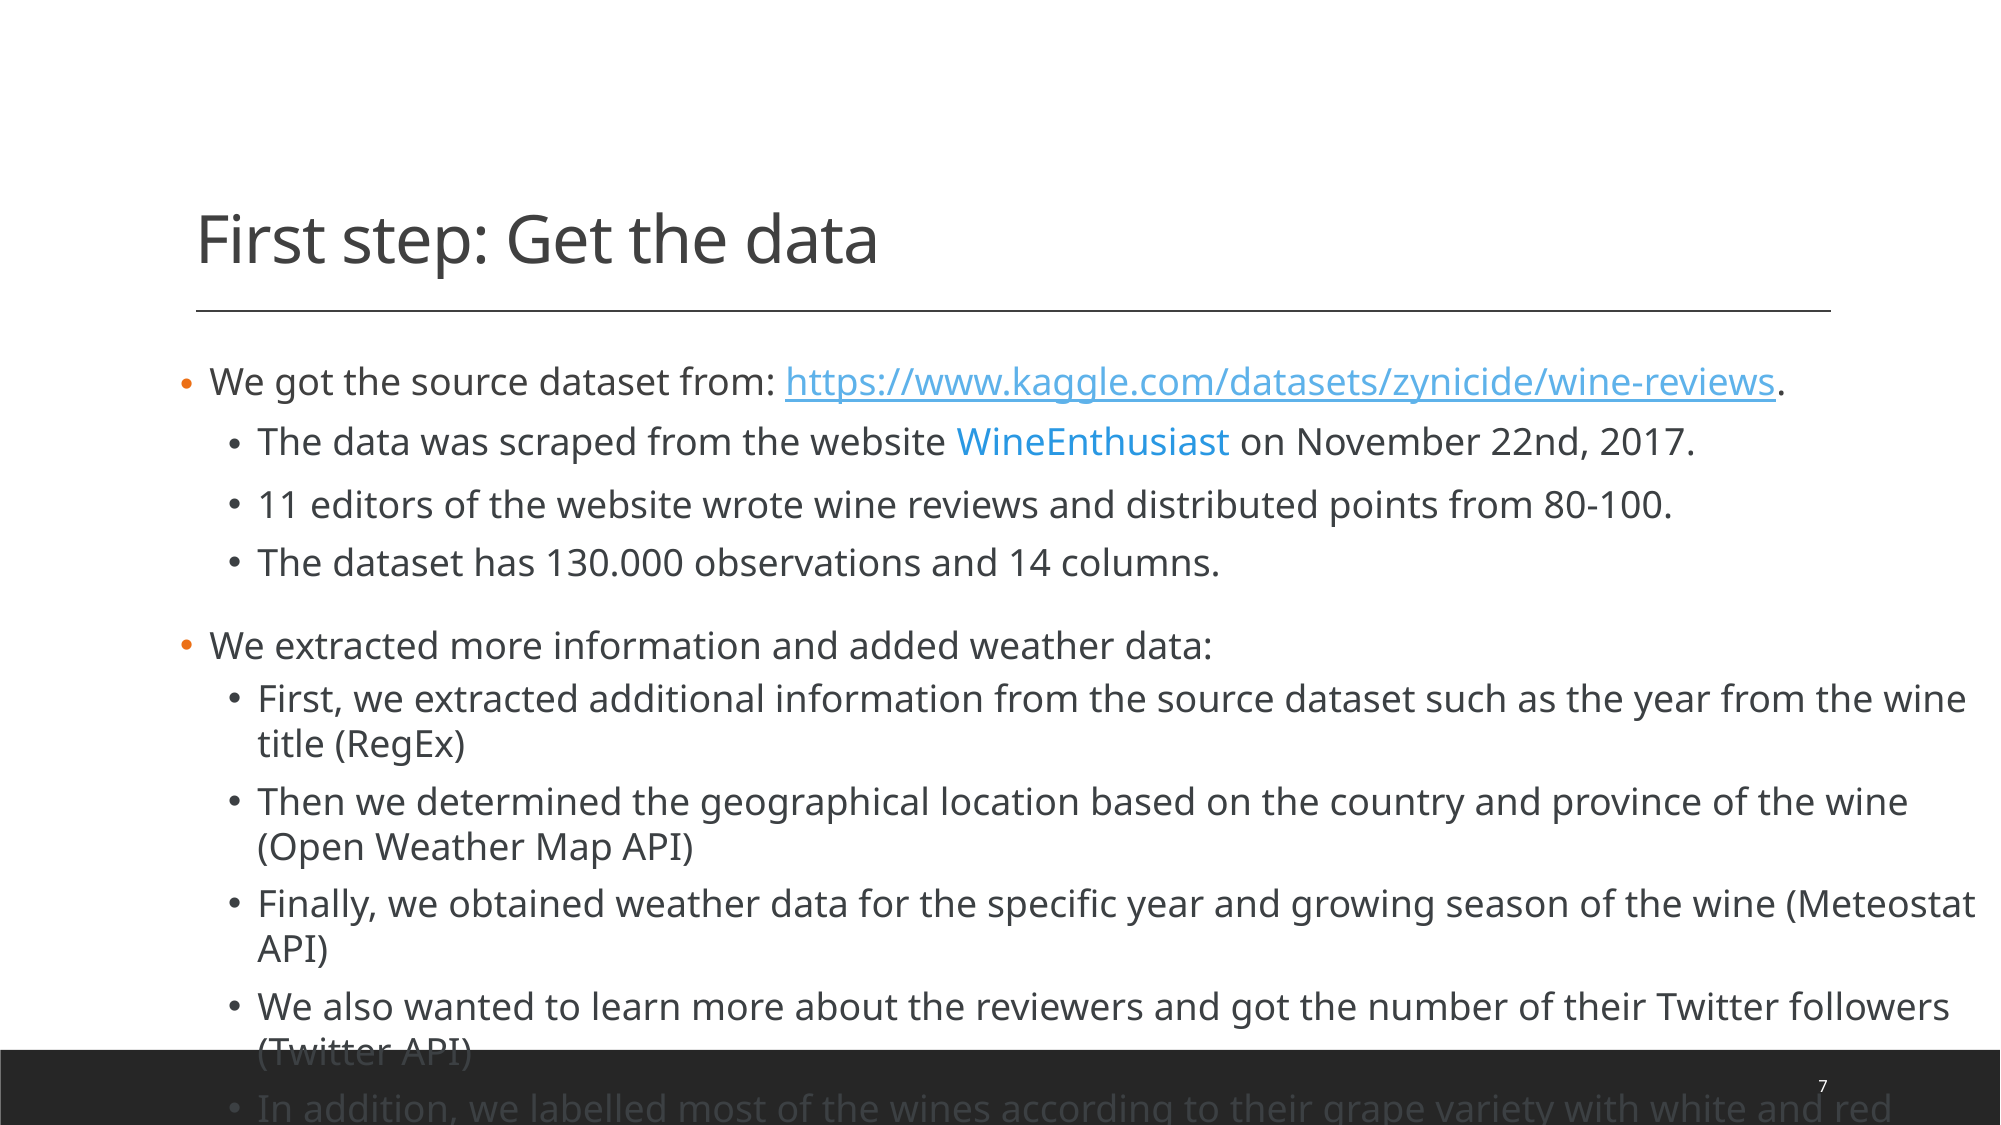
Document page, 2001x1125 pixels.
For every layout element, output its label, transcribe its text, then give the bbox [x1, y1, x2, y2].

title First step: Get the data [180, 47, 1830, 285]
slide_number 7 [1803, 1057, 1932, 1118]
list We got the source dataset from: https://www.kaggle.com/datasets/zynicide/wine-reviews. The data was scraped from the website WineEnthusiast on November 22nd, 2017. 11 editors of the website wrote wine reviews and distributed points from 80-100. The dataset has 130.000 observations and 14 columns. We extracted more information and added weather data: First, we extracted additional information from the source dataset such as the year from the wine title (RegEx) Then we determined the geographical location based on the country and province of the wine (Open Weather Map API) Finally, we obtained weather data for the specific year and growing season of the wine (Meteostat API) We also wanted to learn more about the reviewers and got the number of their Twitter followers (Twitter API) In addition, we labelled most of the wines according to their grape variety with white and red (manual) [180, 345, 1982, 1016]
